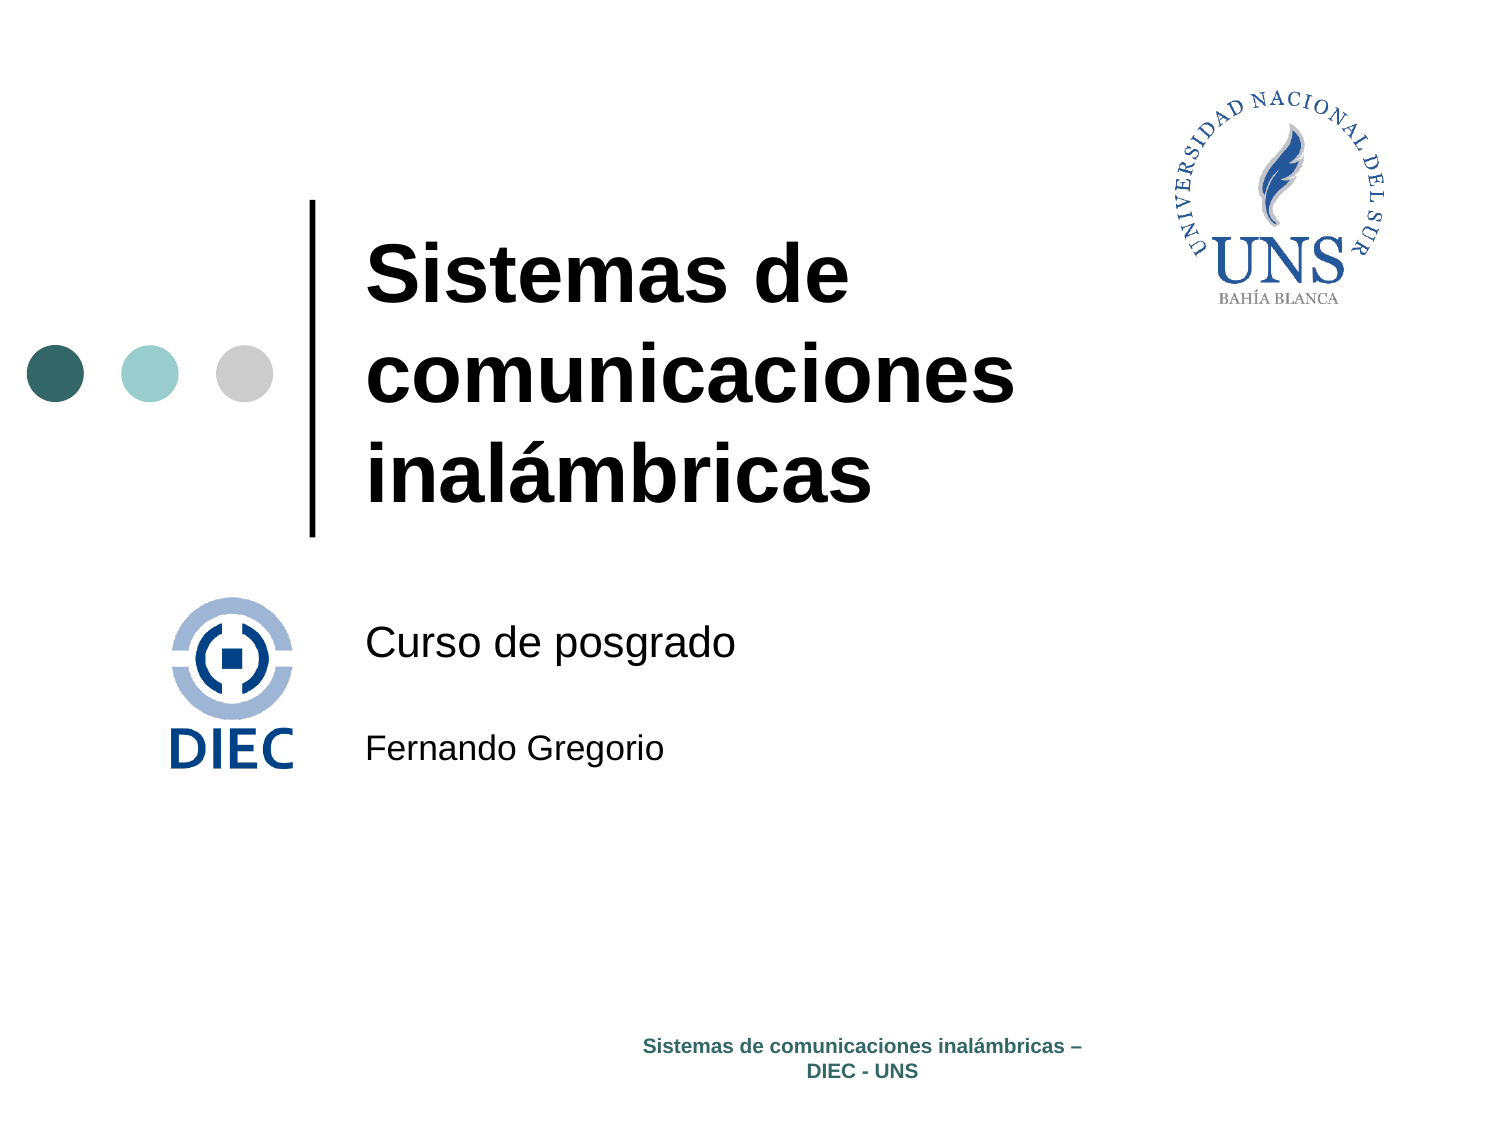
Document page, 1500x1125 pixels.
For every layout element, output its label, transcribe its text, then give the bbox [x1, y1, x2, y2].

title Sistemas de comunicaciones inalámbricas [350, 224, 1413, 513]
picture [170, 597, 293, 769]
footer Sistemas de comunicaciones inalámbricas – DIEC - UNS [624, 1024, 1101, 1101]
picture [1174, 89, 1384, 304]
subtitle Curso de posgrado Fernando Gregorio [350, 612, 1413, 938]
